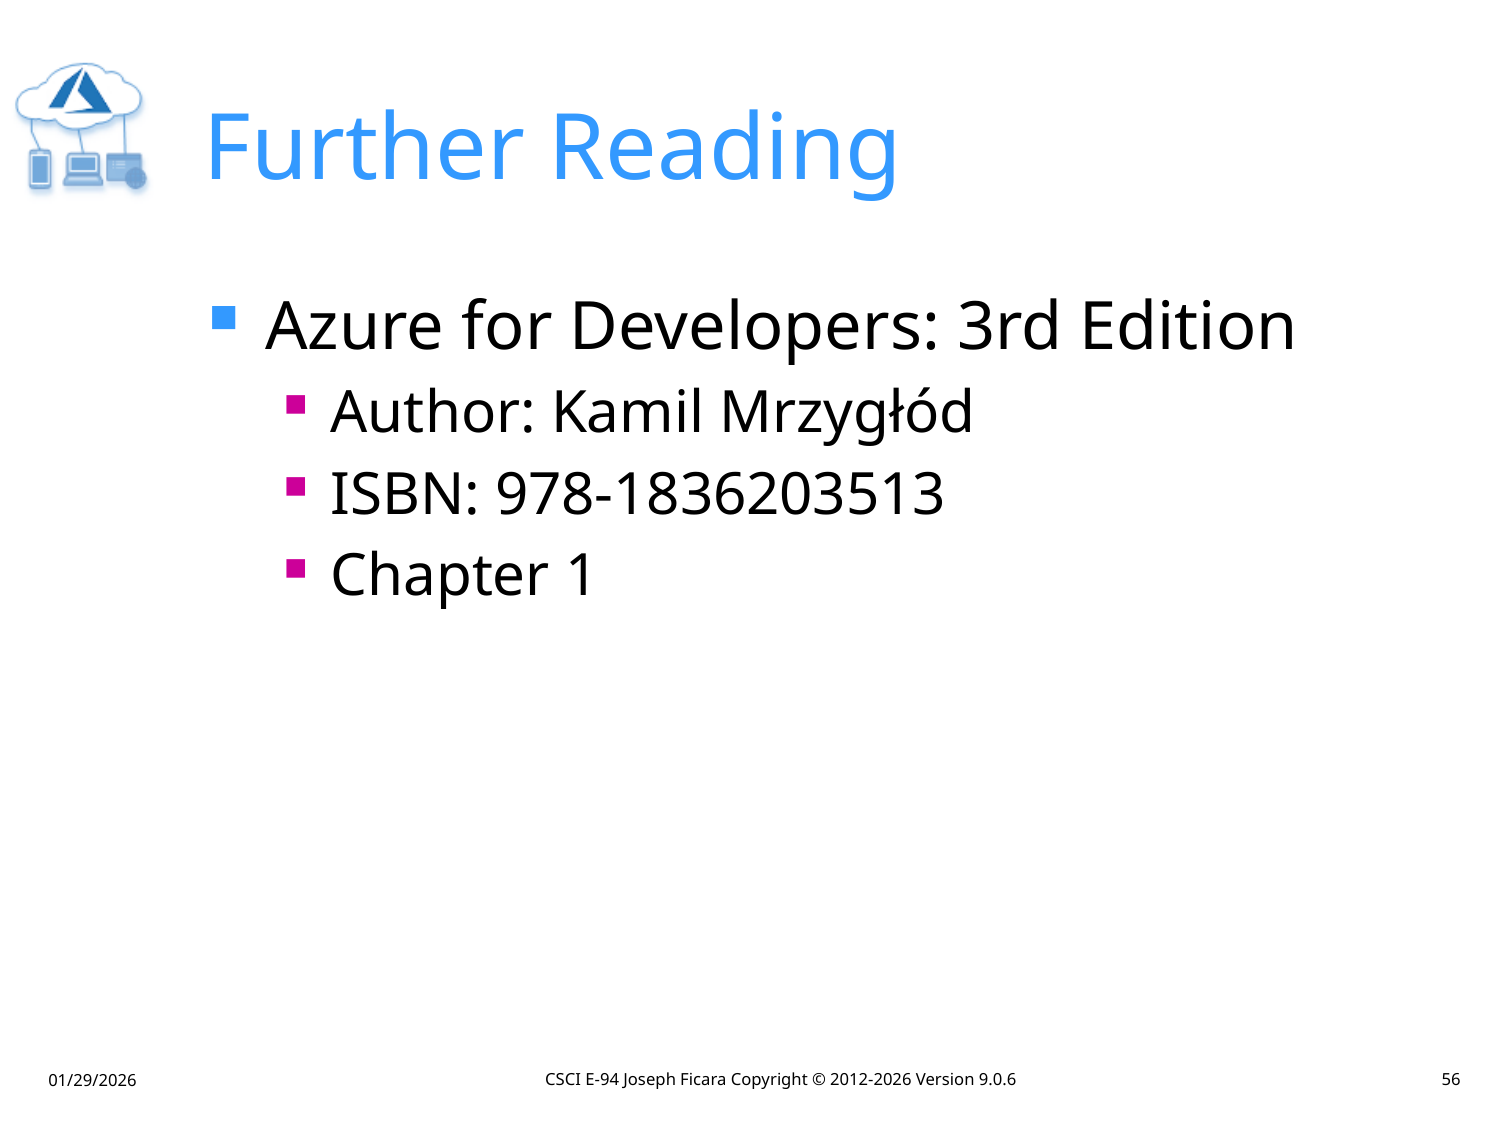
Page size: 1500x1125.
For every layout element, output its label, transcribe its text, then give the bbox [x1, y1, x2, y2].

picture [3, 57, 163, 213]
list Azure for Developers: 3rd Edition Author: Kamil Mrzygłód ISBN: 978-1836203513 Chapter 1 [193, 275, 1469, 1050]
title Further Reading [188, 24, 1468, 213]
footer CSCI E-94 Joseph Ficara Copyright © 2012-2026 Version 9.0.6 [162, 1061, 1400, 1100]
slide_number 56 [1407, 1061, 1476, 1101]
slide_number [33, 1062, 154, 1100]
